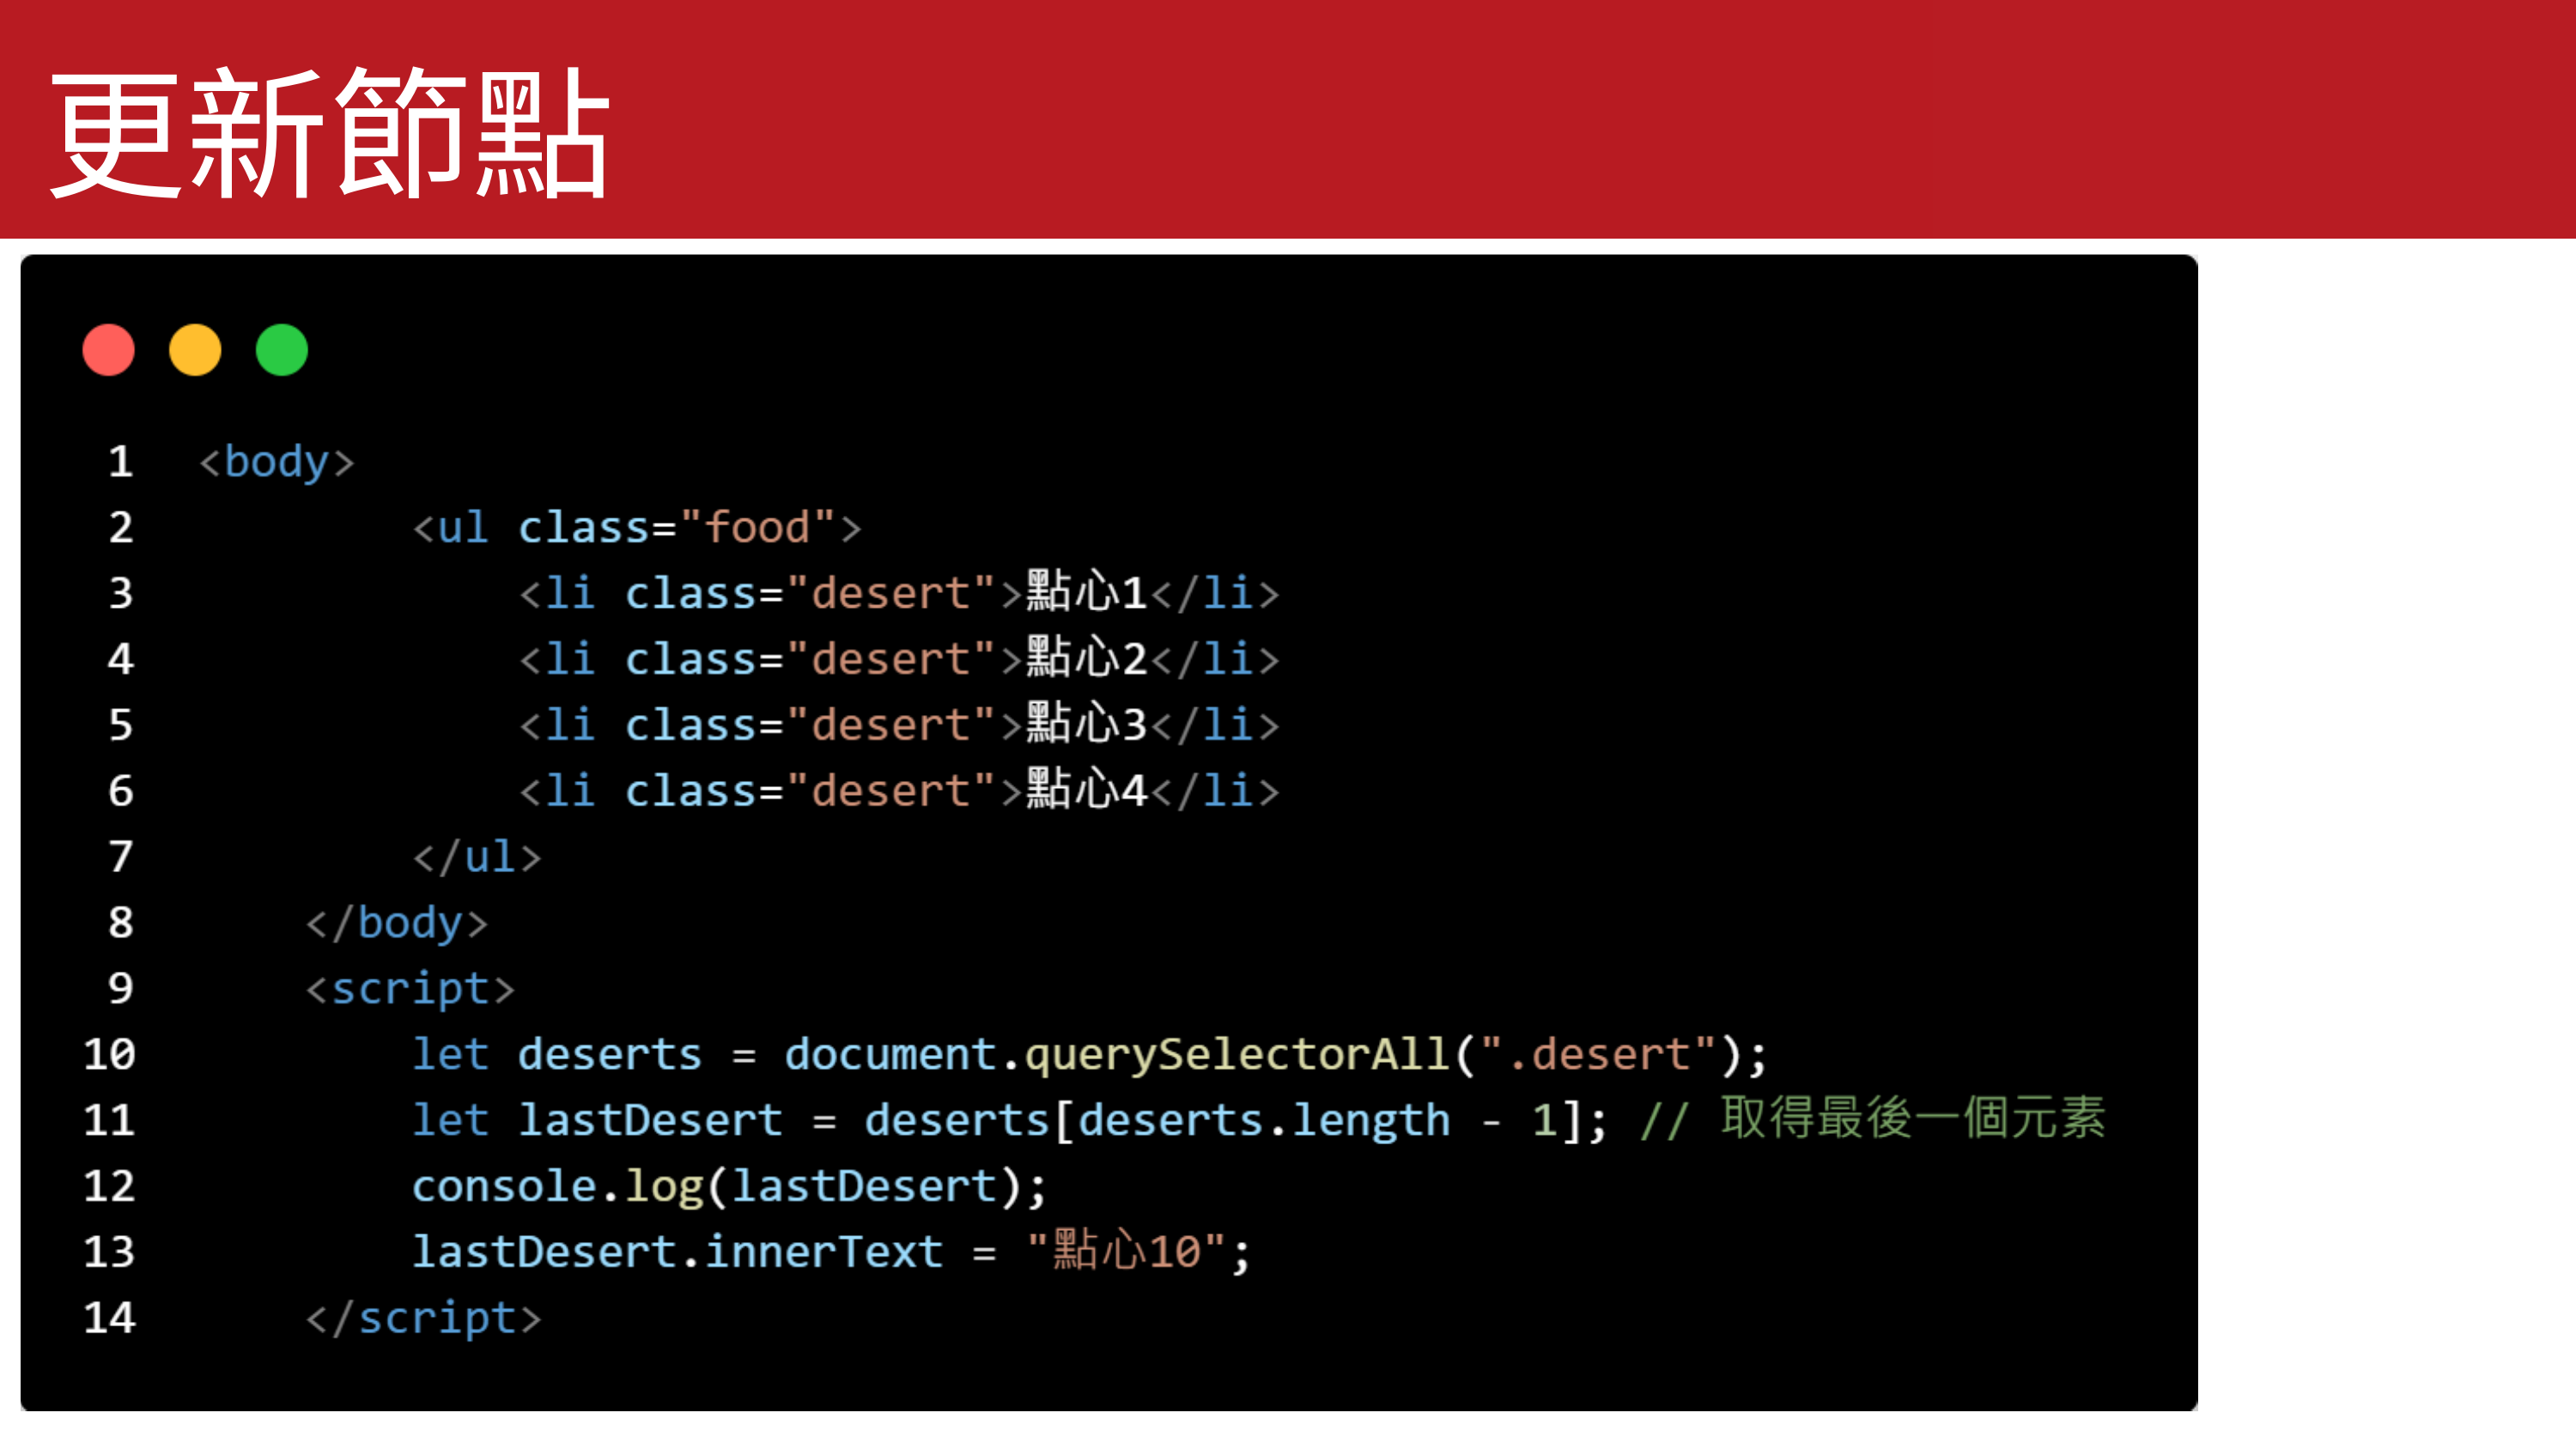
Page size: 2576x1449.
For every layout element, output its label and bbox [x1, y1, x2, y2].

picture [21, 253, 2198, 1411]
text_box [0, 0, 2576, 239]
